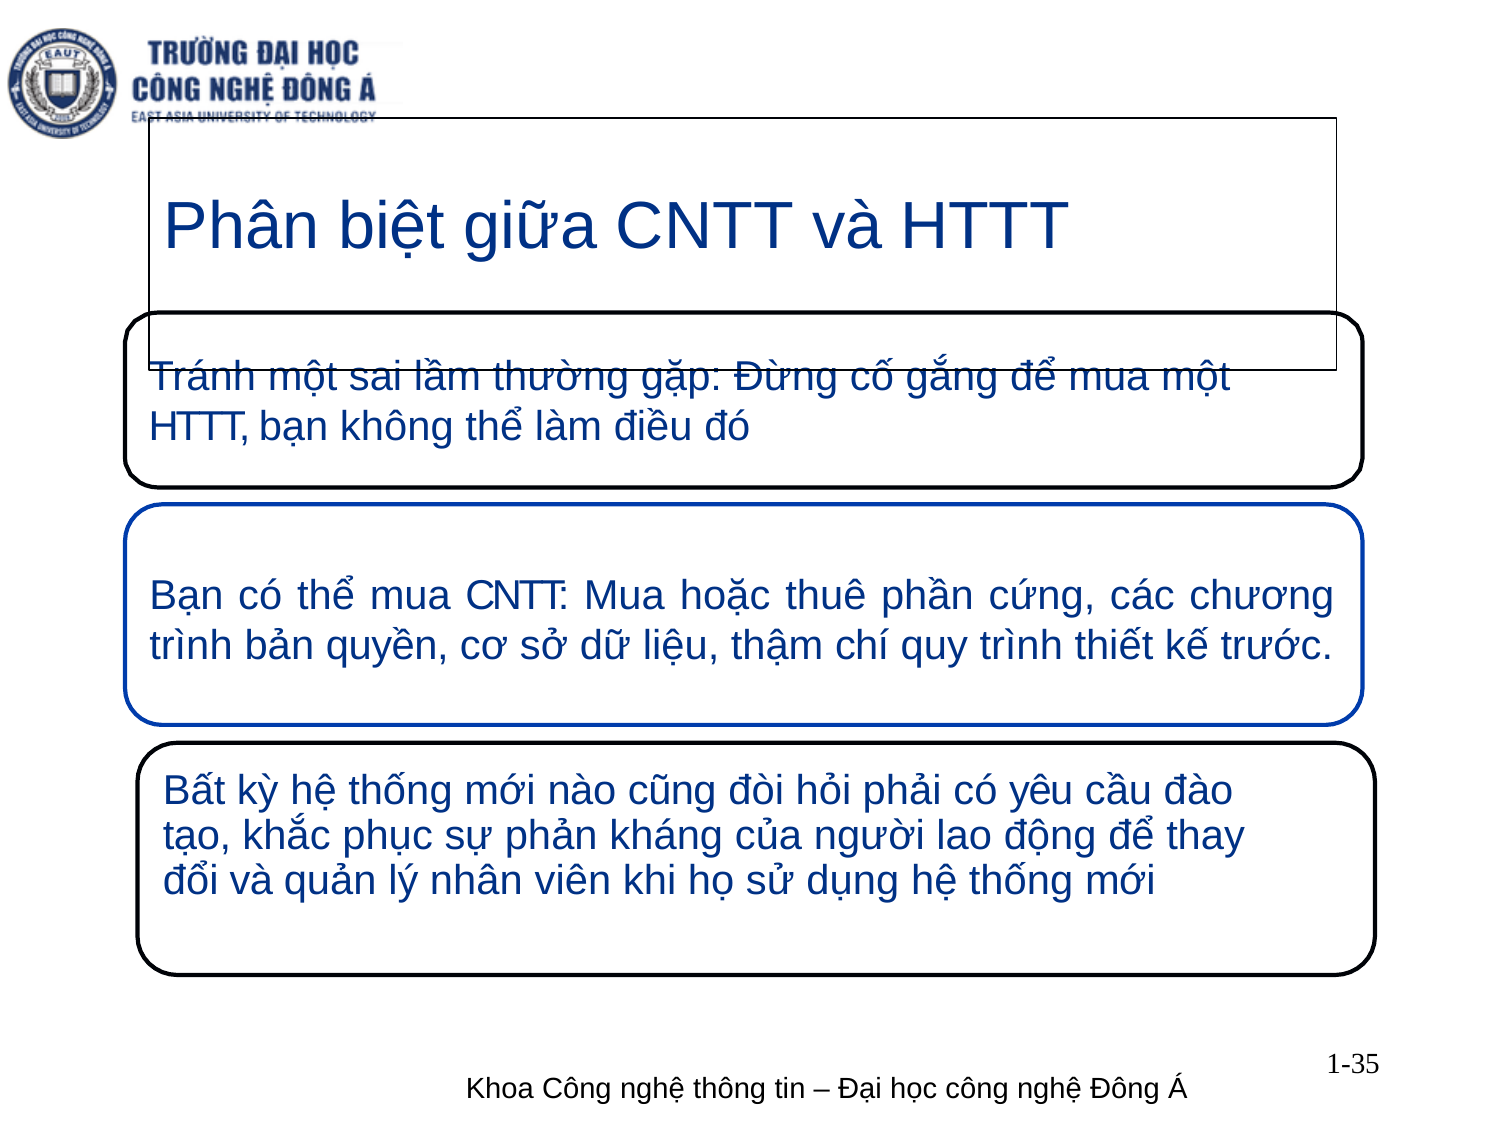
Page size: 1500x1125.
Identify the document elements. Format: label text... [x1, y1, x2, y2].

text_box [122, 501, 1365, 728]
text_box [122, 310, 1365, 490]
picture [0, 28, 403, 139]
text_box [135, 740, 1378, 978]
title Phân biệt giữa CNTT và HTTT [149, 117, 1337, 308]
slide_number 1-35 [1324, 1044, 1394, 1125]
